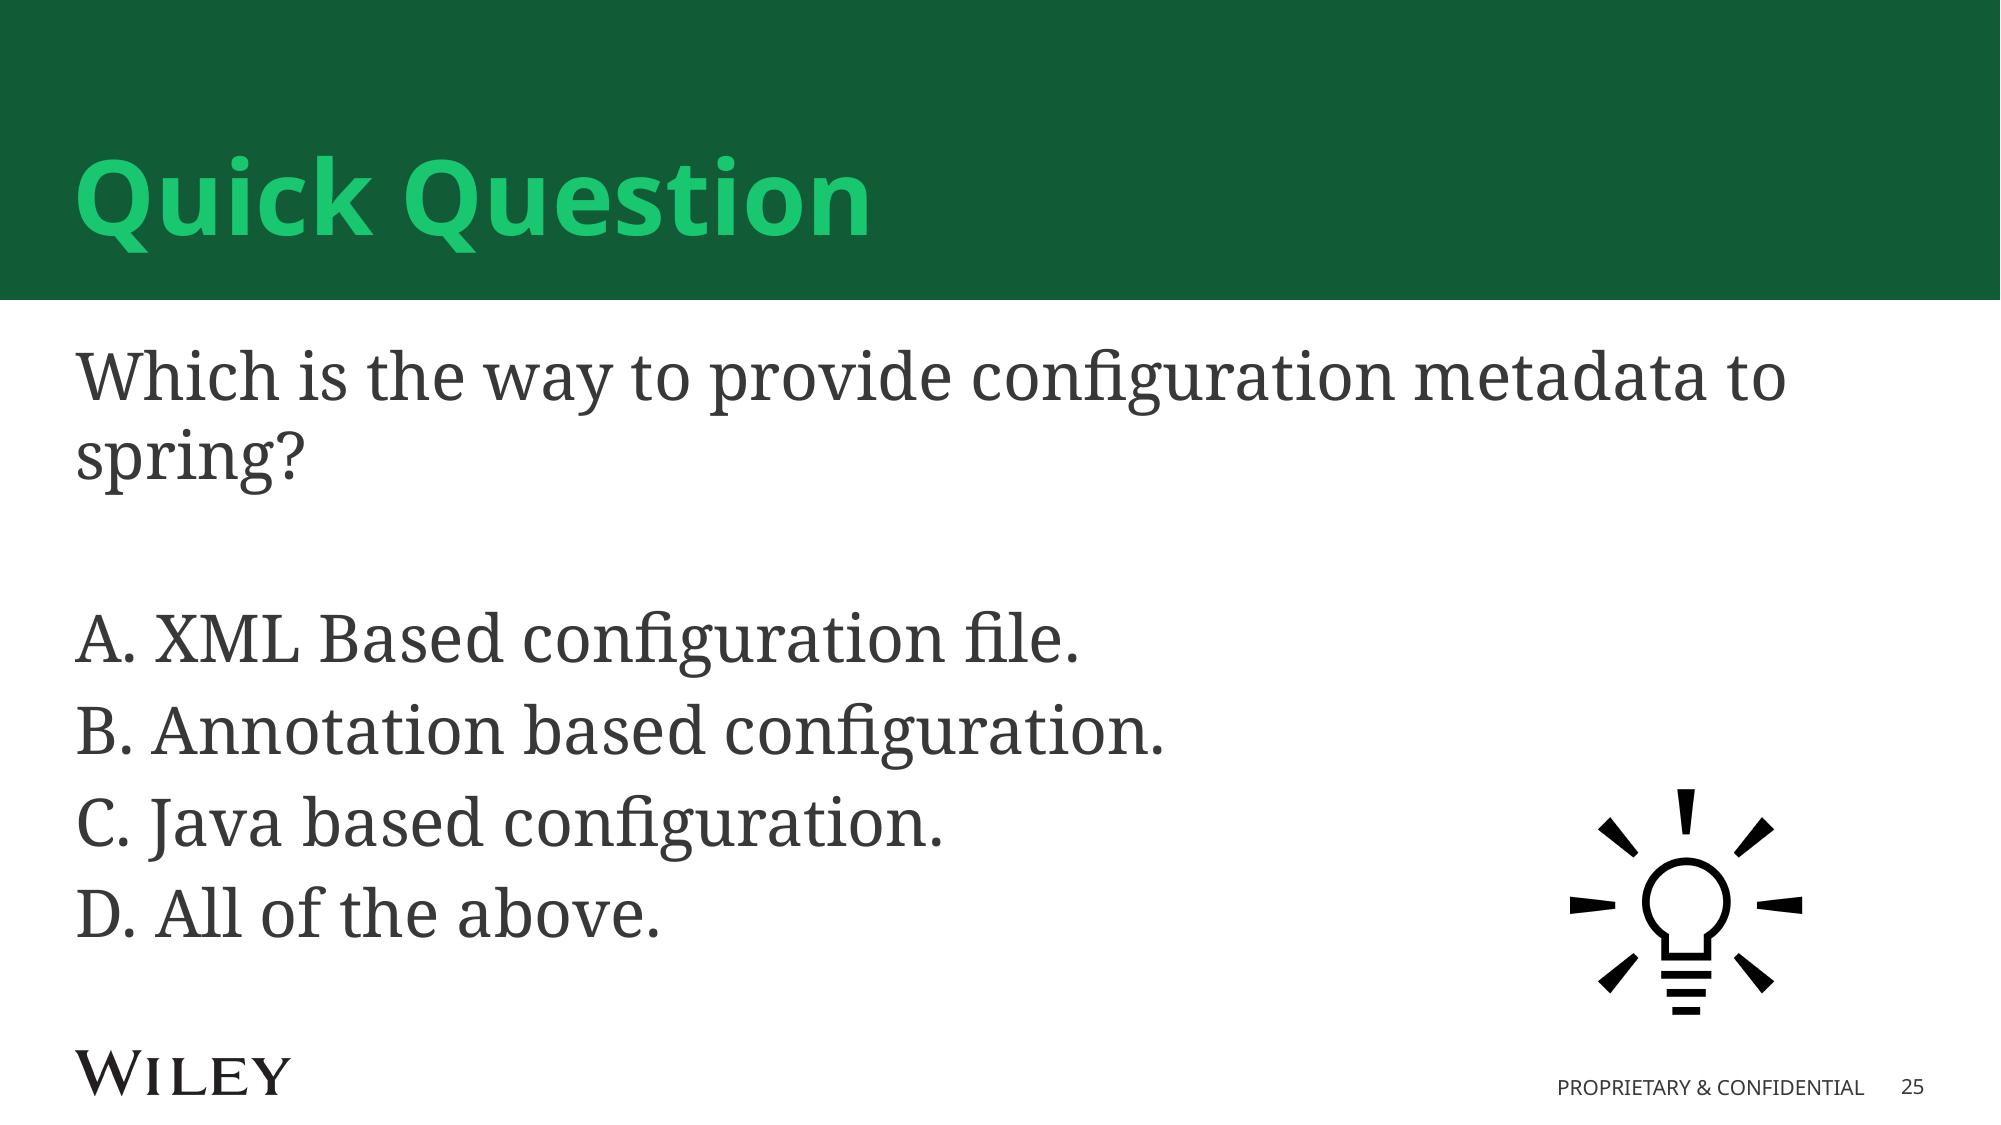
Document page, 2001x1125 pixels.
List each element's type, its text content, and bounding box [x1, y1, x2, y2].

picture [1507, 721, 1865, 1079]
slide_number 25 [1864, 1066, 1925, 1121]
title Quick Question [72, 69, 1925, 266]
footer PROPRIETARY & CONFIDENTIAL [1213, 1066, 1864, 1121]
picture [75, 1050, 291, 1096]
list Which is the way to provide configuration metadata to spring? ​ A. XML Based configuration file. B. Annotation based configuration. C. Java based configuration. D. All of the above. [75, 327, 1925, 960]
